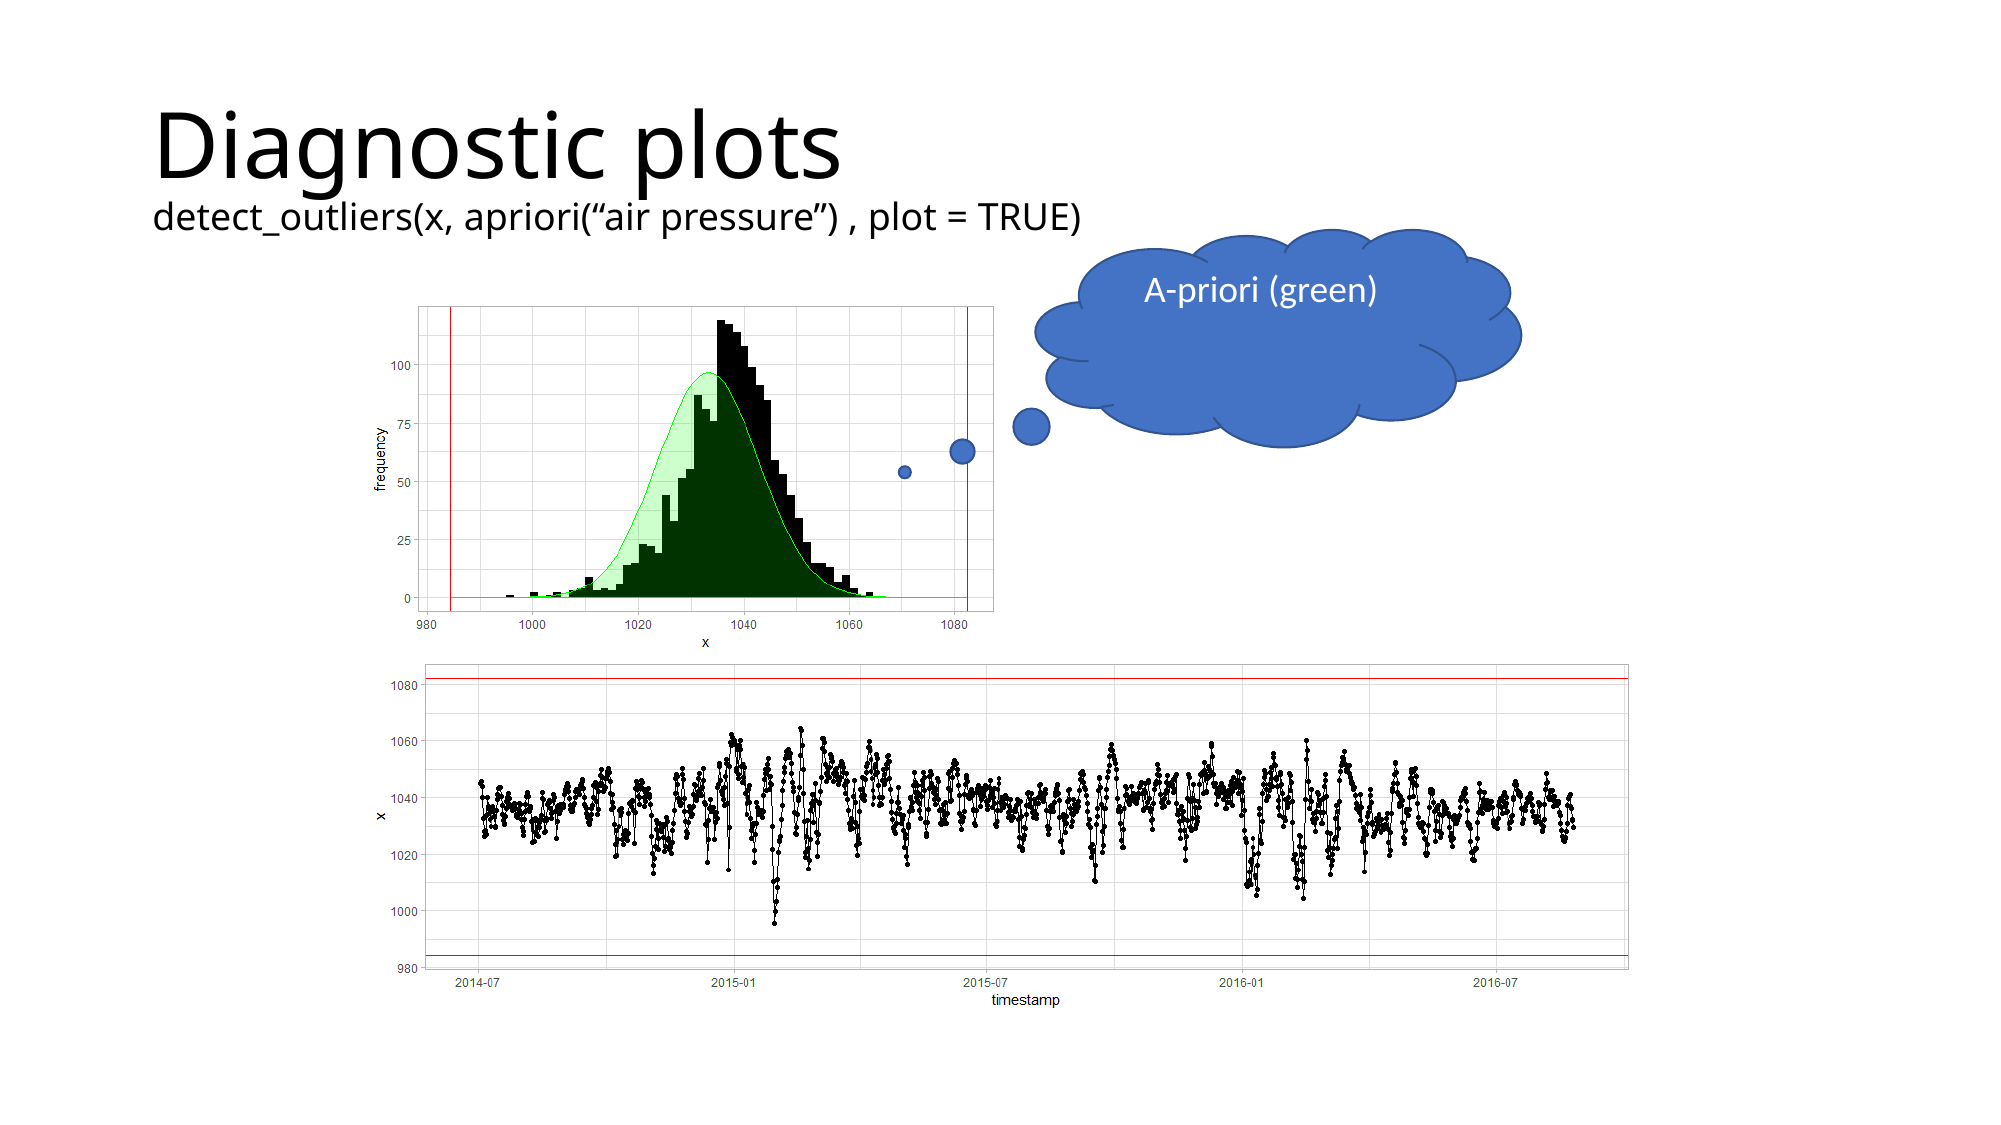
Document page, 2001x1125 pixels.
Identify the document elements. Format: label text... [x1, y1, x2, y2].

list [365, 299, 1635, 1014]
title Diagnostic plots detect_outliers(x, apriori(“air pressure”) , plot = TRUE) [137, 59, 1863, 278]
